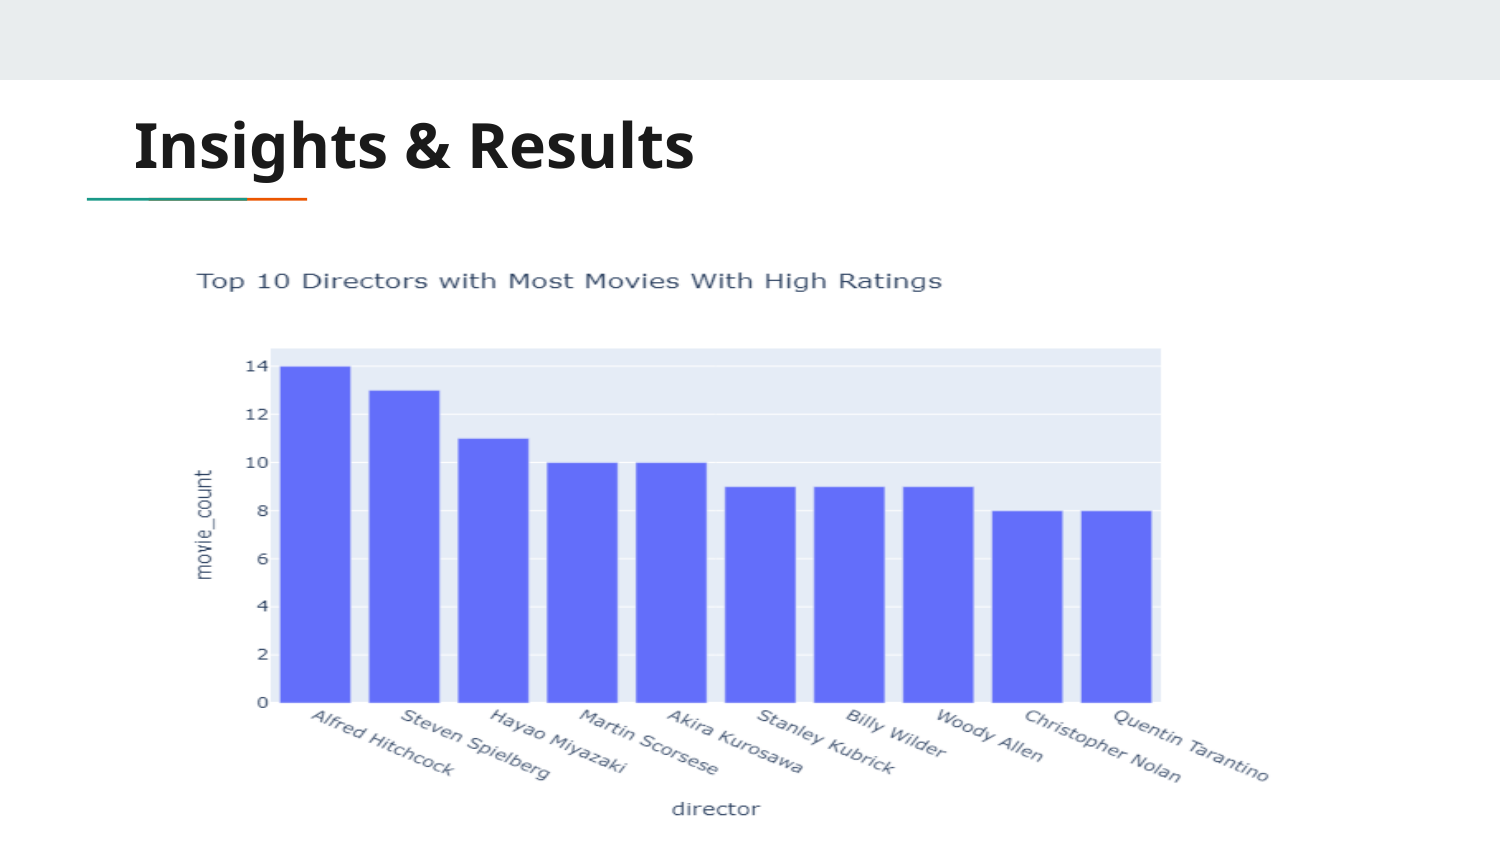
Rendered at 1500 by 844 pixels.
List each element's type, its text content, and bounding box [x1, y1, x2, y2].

picture [138, 227, 1295, 831]
title Insights & Results [119, 91, 1381, 180]
